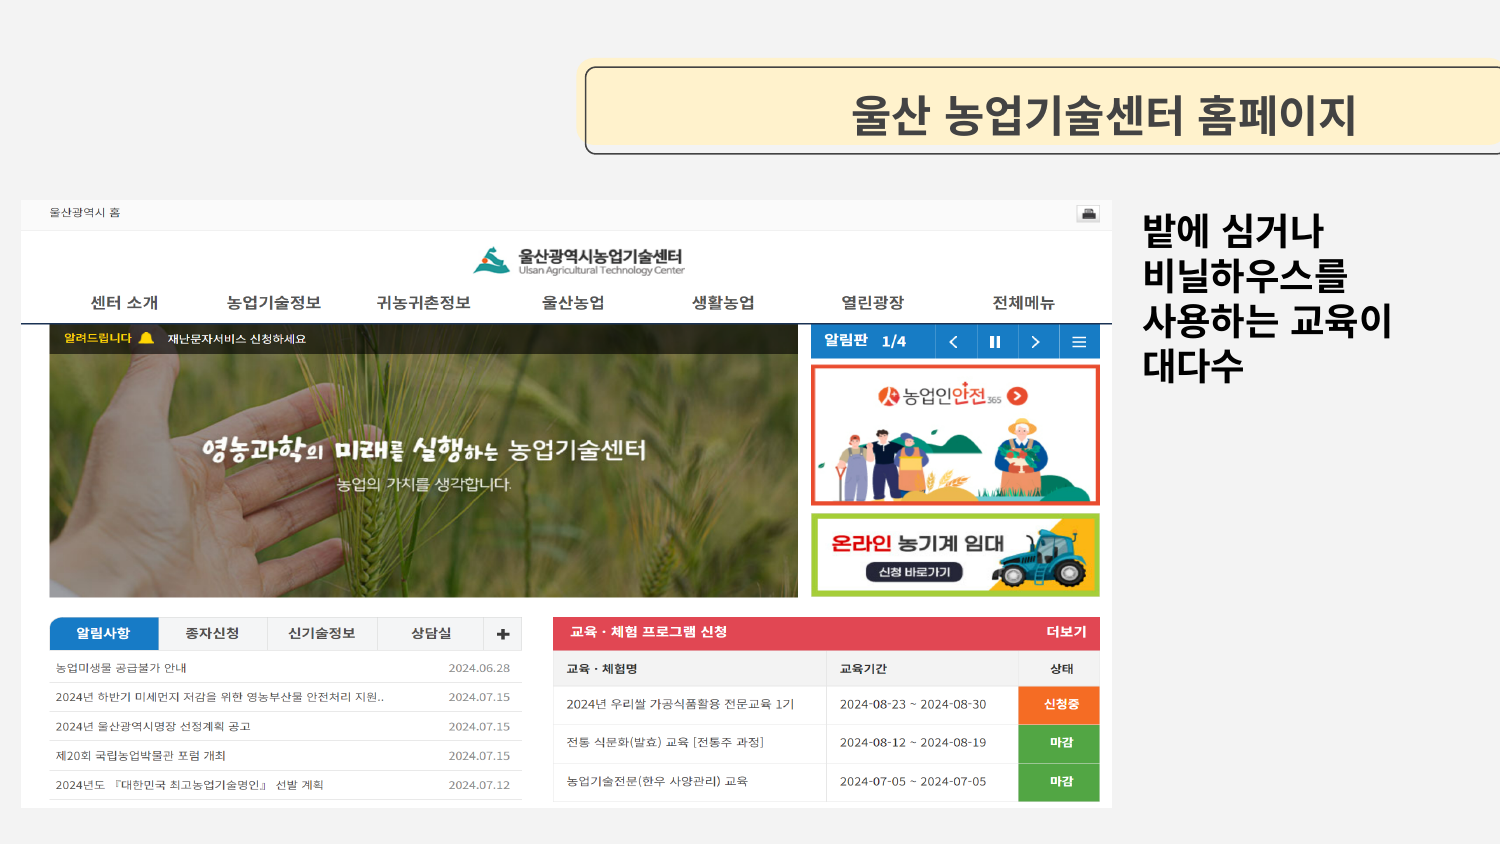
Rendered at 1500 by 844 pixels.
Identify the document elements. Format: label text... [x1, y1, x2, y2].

picture [21, 199, 1113, 808]
text_box 밭에 심거나 비닐하우스를 사용하는 교육이 대다수 [1127, 200, 1492, 395]
title 울산 농업기술센터 홈페이지 [773, 75, 1374, 154]
